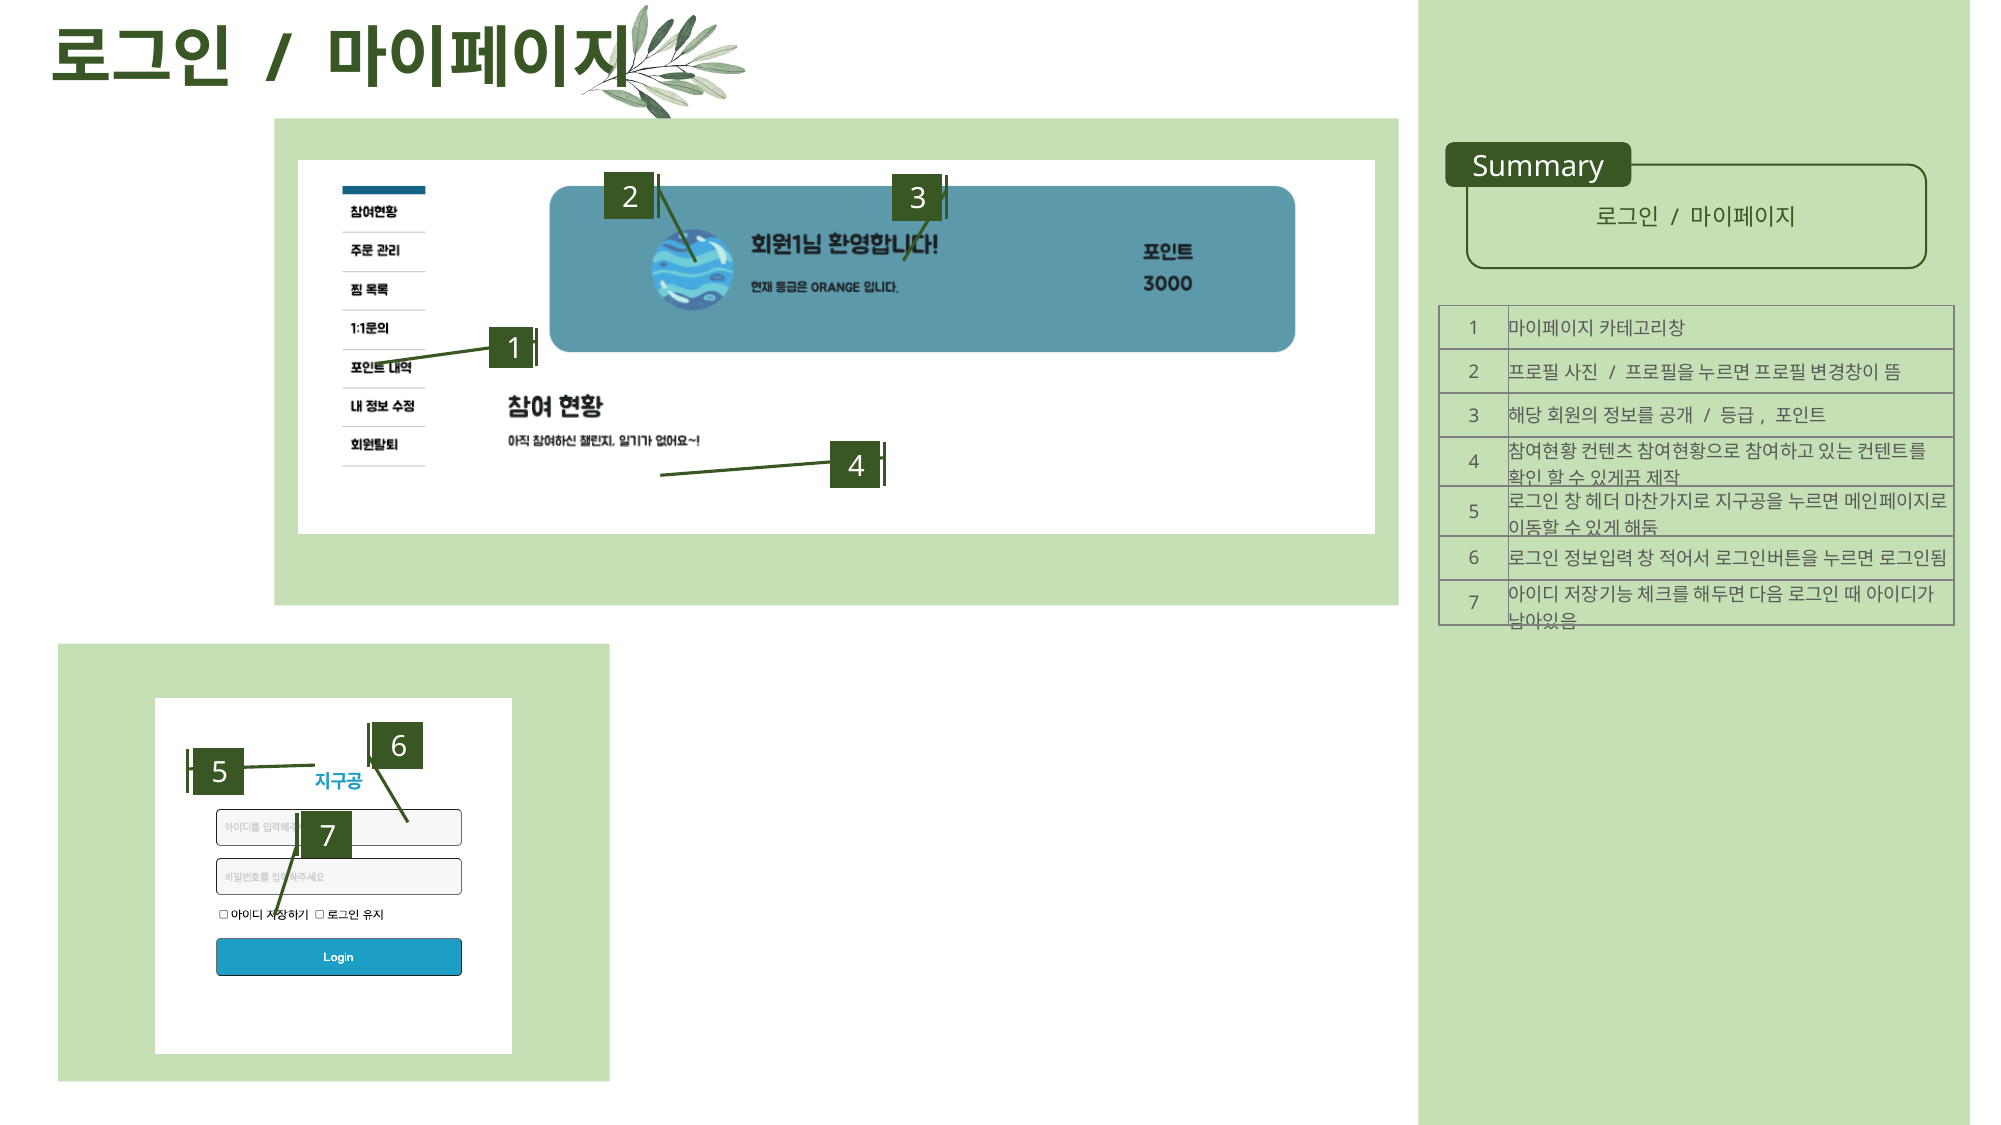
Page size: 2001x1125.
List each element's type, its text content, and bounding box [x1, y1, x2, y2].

table_cell 2 [1440, 350, 1508, 392]
text_box [57, 643, 610, 1082]
picture [155, 697, 512, 1054]
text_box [605, 170, 697, 263]
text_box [660, 438, 885, 490]
table_cell 참여현황 컨텐츠 참여현황으로 참여하고 있는 컨텐트를 확인 할 수 있게끔 제작 [1509, 438, 1953, 485]
text_box 로그인 / 마이페이지 [42, 7, 588, 103]
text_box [274, 809, 351, 916]
table_cell 로그인 정보입력 창 적어서 로그인버튼을 누르면 로그인됨 [1509, 537, 1953, 579]
table_cell 6 [1440, 537, 1508, 579]
table_cell 로그인 창 헤더 마찬가지로 지구공을 누르면 메인페이지로 이동할 수 있게 해둠 [1509, 487, 1953, 535]
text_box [1446, 139, 1631, 190]
text_box [1418, 0, 1970, 1125]
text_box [892, 171, 947, 261]
table_cell 7 [1440, 581, 1508, 624]
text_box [367, 719, 422, 823]
table_cell 5 [1440, 487, 1508, 535]
table_cell 해당 회원의 정보를 공개 / 등급, 포인트 [1509, 394, 1953, 436]
table_cell 3 [1440, 394, 1508, 436]
text_box [274, 118, 1399, 606]
picture [297, 0, 1376, 534]
table_header 마이페이지 카테고리창 [1509, 306, 1953, 348]
table_cell 4 [1440, 438, 1508, 485]
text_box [374, 325, 537, 370]
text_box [187, 745, 316, 797]
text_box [1466, 164, 1927, 269]
table_header 1 [1440, 306, 1508, 348]
table_cell 프로필 사진 / 프로필을 누르면 프로필 변경창이 뜸 [1509, 350, 1953, 392]
table_cell 아이디 저장기능 체크를 해두면 다음 로그인 때 아이디가 남아있음 [1509, 581, 1953, 624]
